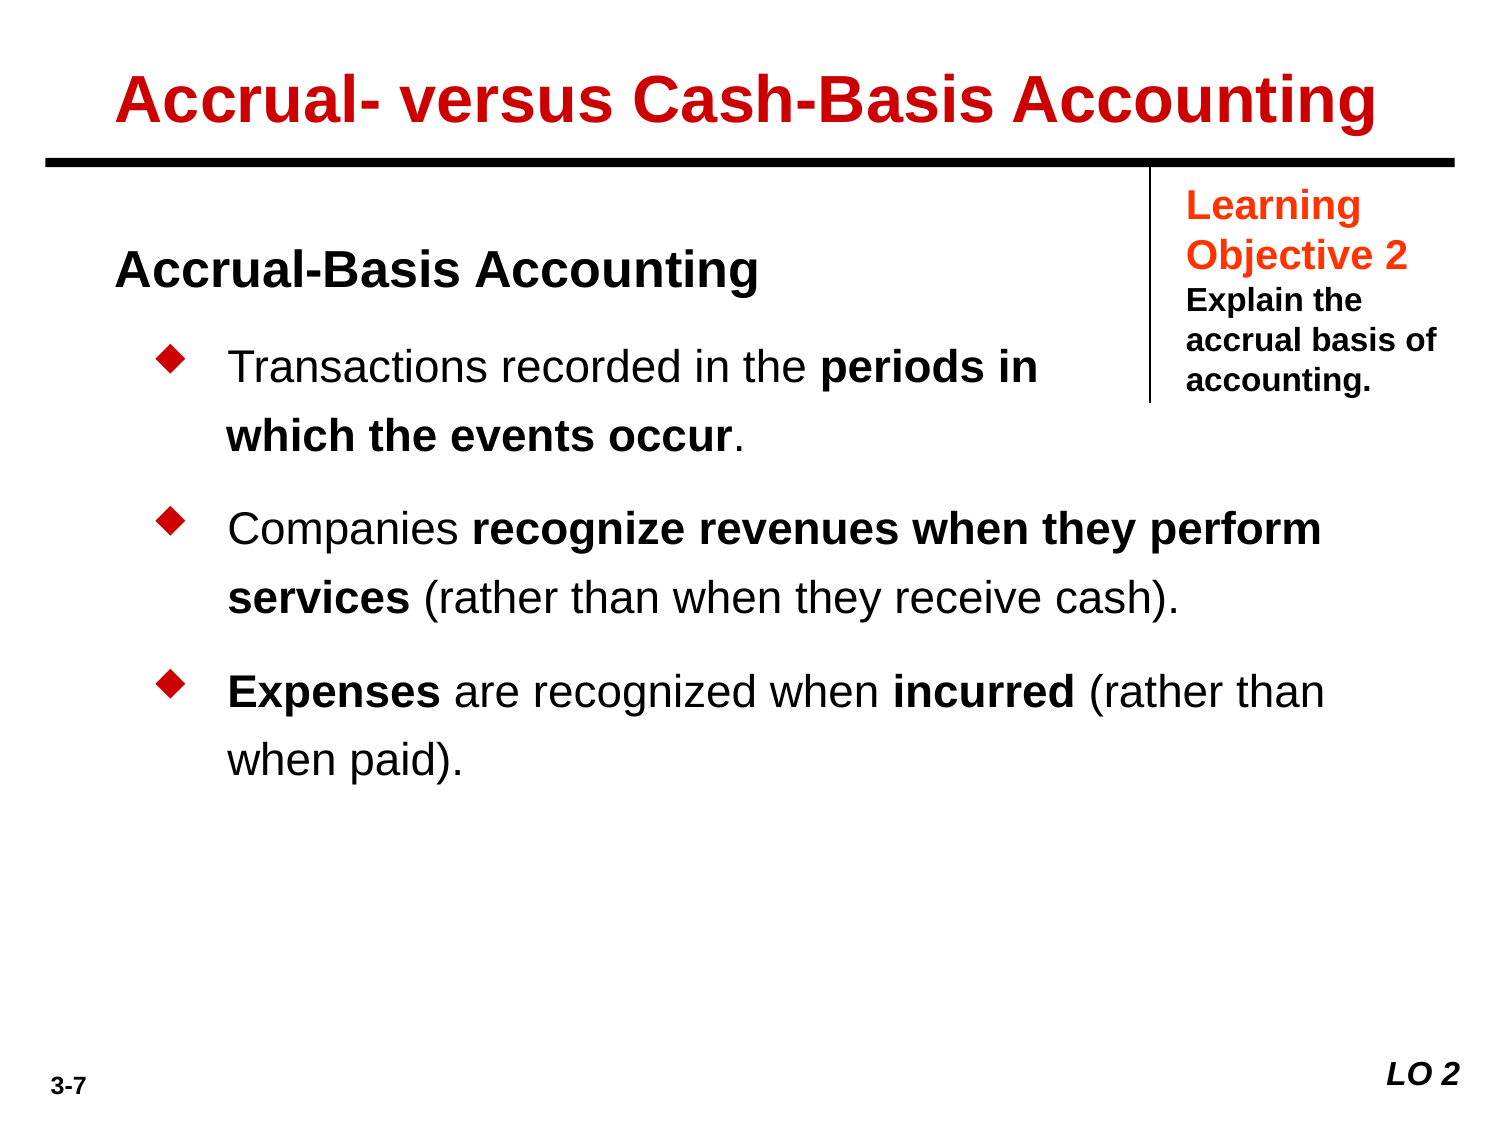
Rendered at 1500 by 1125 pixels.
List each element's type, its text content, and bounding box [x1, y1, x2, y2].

text_box Accrual- versus Cash-Basis Accounting [99, 50, 1450, 142]
text_box Accrual-Basis Accounting Transactions recorded in the periods in which the events occur. Companies recognize revenues when they perform services (rather than when they receive cash). Expenses are recognized when incurred (rather than when paid). [99, 212, 1350, 793]
text_box Learning Objective 2 Explain the accrual basis of accounting. [1171, 170, 1475, 405]
text_box LO 2 [1337, 1044, 1475, 1100]
